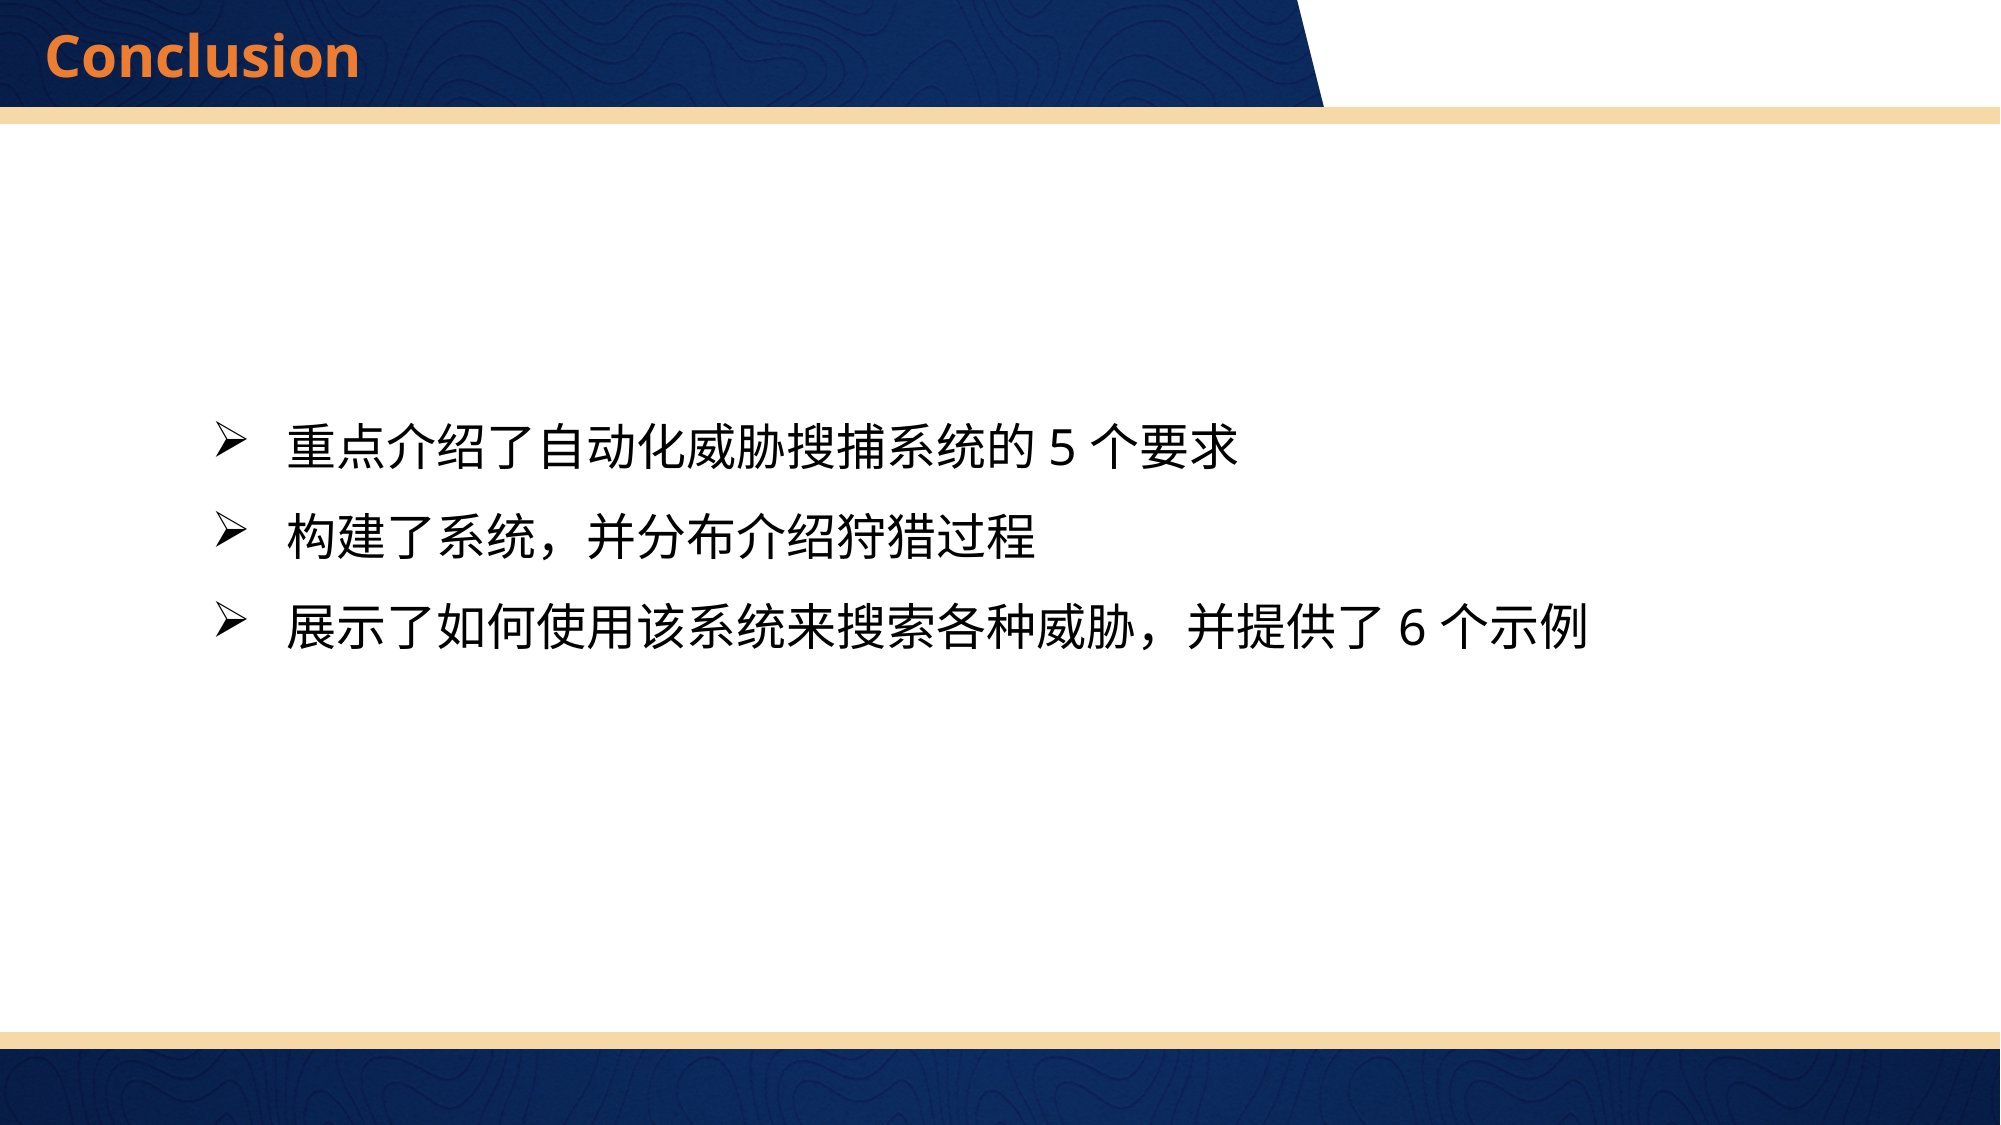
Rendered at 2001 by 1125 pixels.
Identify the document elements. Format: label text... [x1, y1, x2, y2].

text_box 重点介绍了自动化威胁搜捕系统的5个要求 构建了系统，并分布介绍狩猎过程 展示了如何使用该系统来搜索各种威胁，并提供了6个示例 [196, 378, 1873, 663]
picture [0, 0, 1327, 115]
picture [0, 1041, 2000, 1125]
